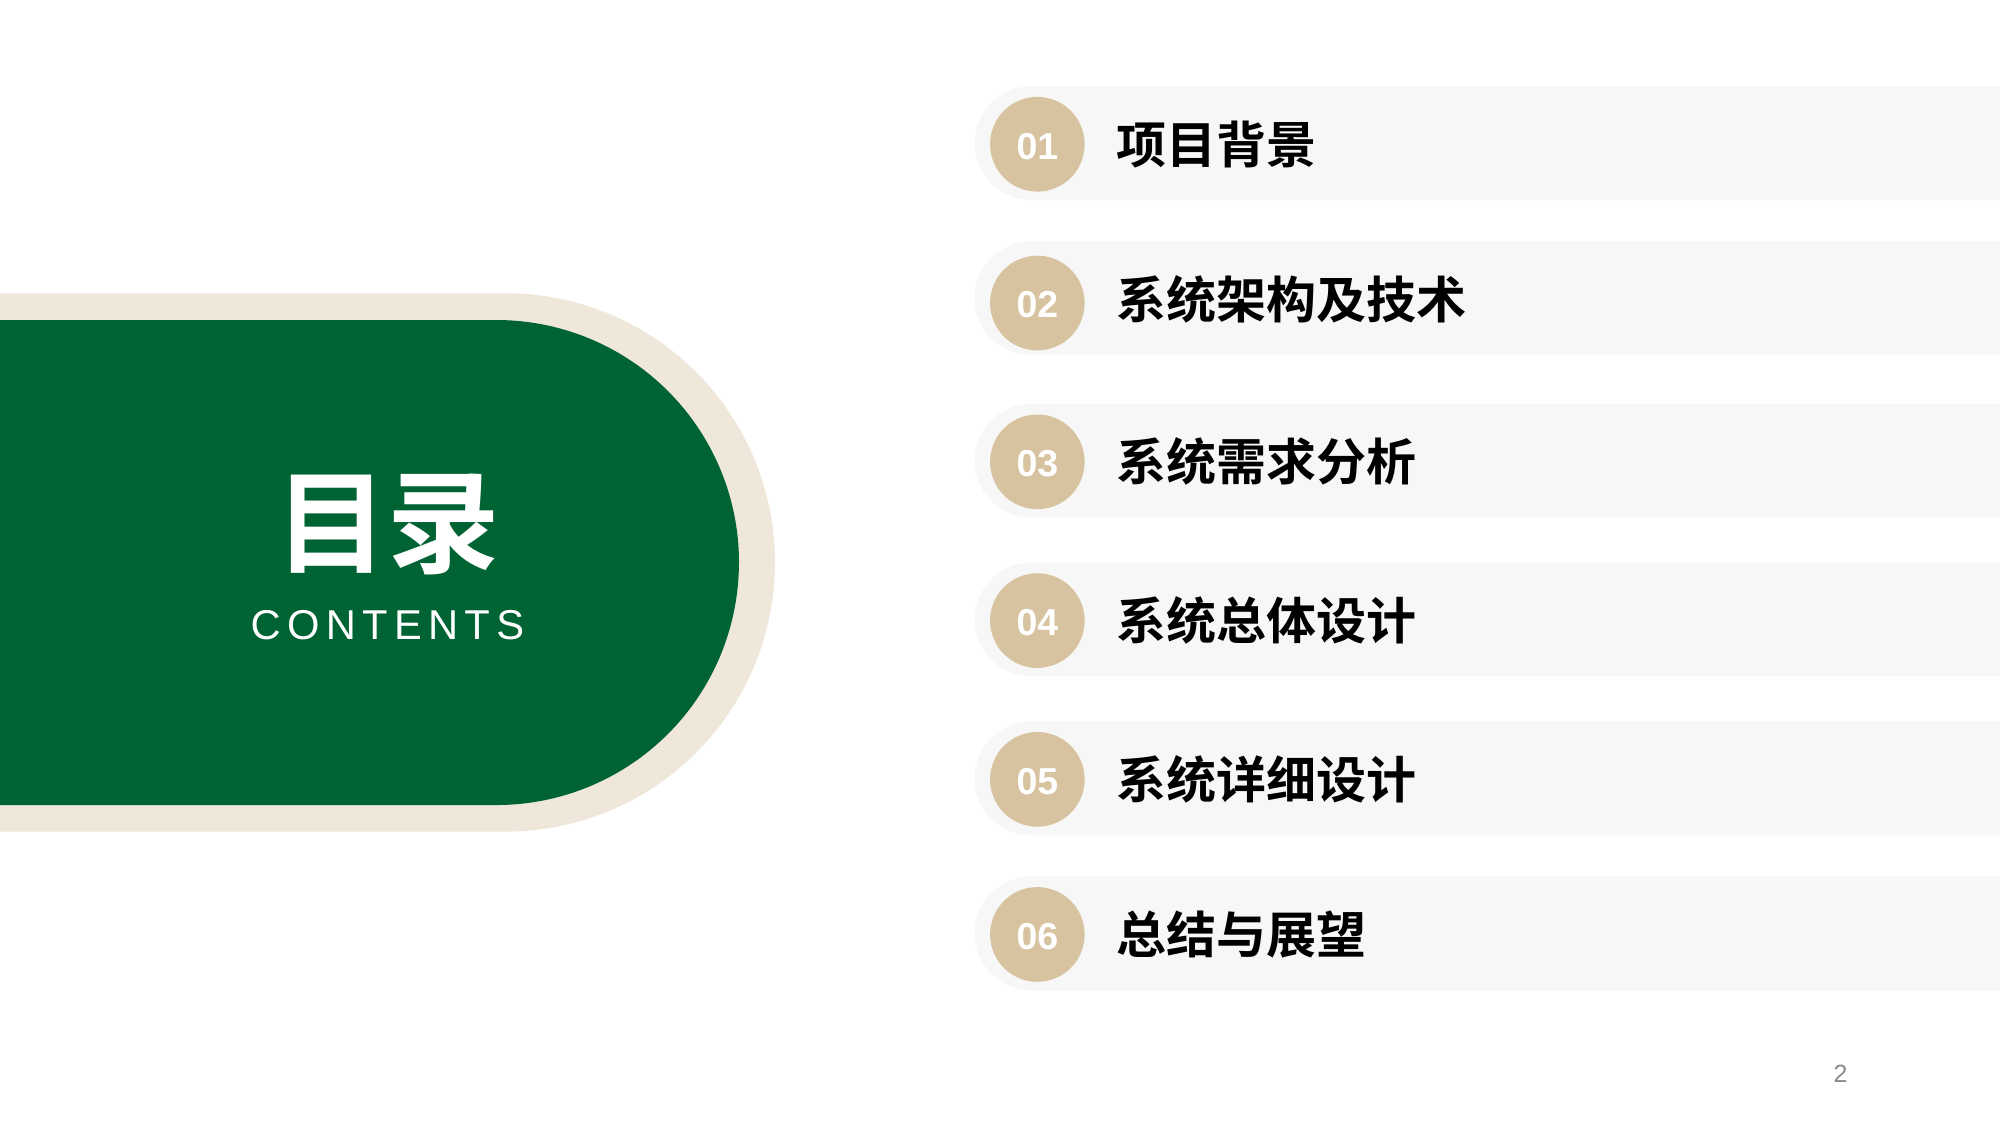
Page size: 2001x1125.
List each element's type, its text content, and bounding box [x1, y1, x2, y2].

text_box 03 [989, 413, 1086, 511]
text_box 项目背景 [973, 85, 2000, 202]
text_box 总结与展望 [973, 875, 2000, 992]
text_box 04 [989, 572, 1086, 669]
text_box 02 [989, 254, 1086, 352]
text_box 系统详细设计 [973, 720, 2000, 837]
slide_number 2 [1412, 1042, 1863, 1103]
text_box 系统架构及技术 [973, 239, 2000, 357]
text_box 系统需求分析 [973, 402, 2000, 519]
text_box 01 [989, 95, 1086, 193]
text_box 系统总体设计 [973, 561, 2000, 678]
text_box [0, 293, 775, 832]
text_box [231, 445, 544, 657]
text_box 05 [989, 731, 1086, 828]
text_box 06 [989, 886, 1086, 983]
